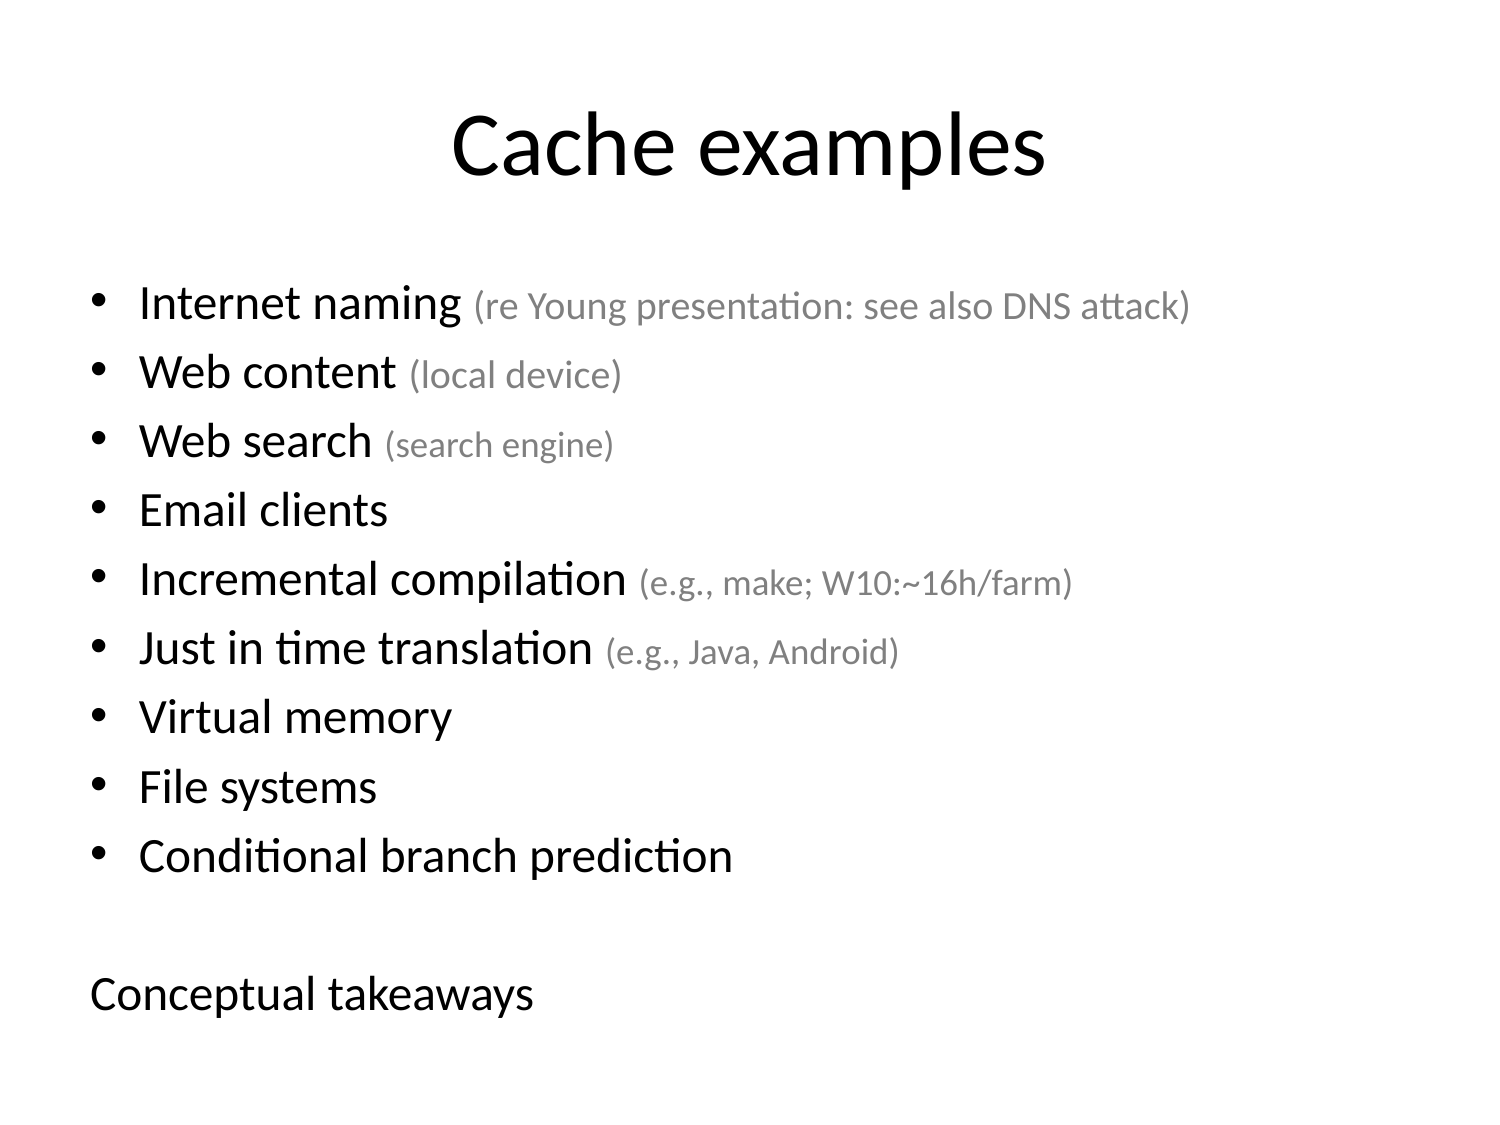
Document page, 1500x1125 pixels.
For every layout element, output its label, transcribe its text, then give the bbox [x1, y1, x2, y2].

list Internet naming (re Young presentation: see also DNS attack) Web content (local device) Web search (search engine) Email clients Incremental compilation (e.g., make; W10:~16h/farm) Just in time translation (e.g., Java, Android) Virtual memory File systems Conditional branch prediction Conceptual takeaways [75, 262, 1425, 1034]
title Cache examples [75, 45, 1425, 233]
